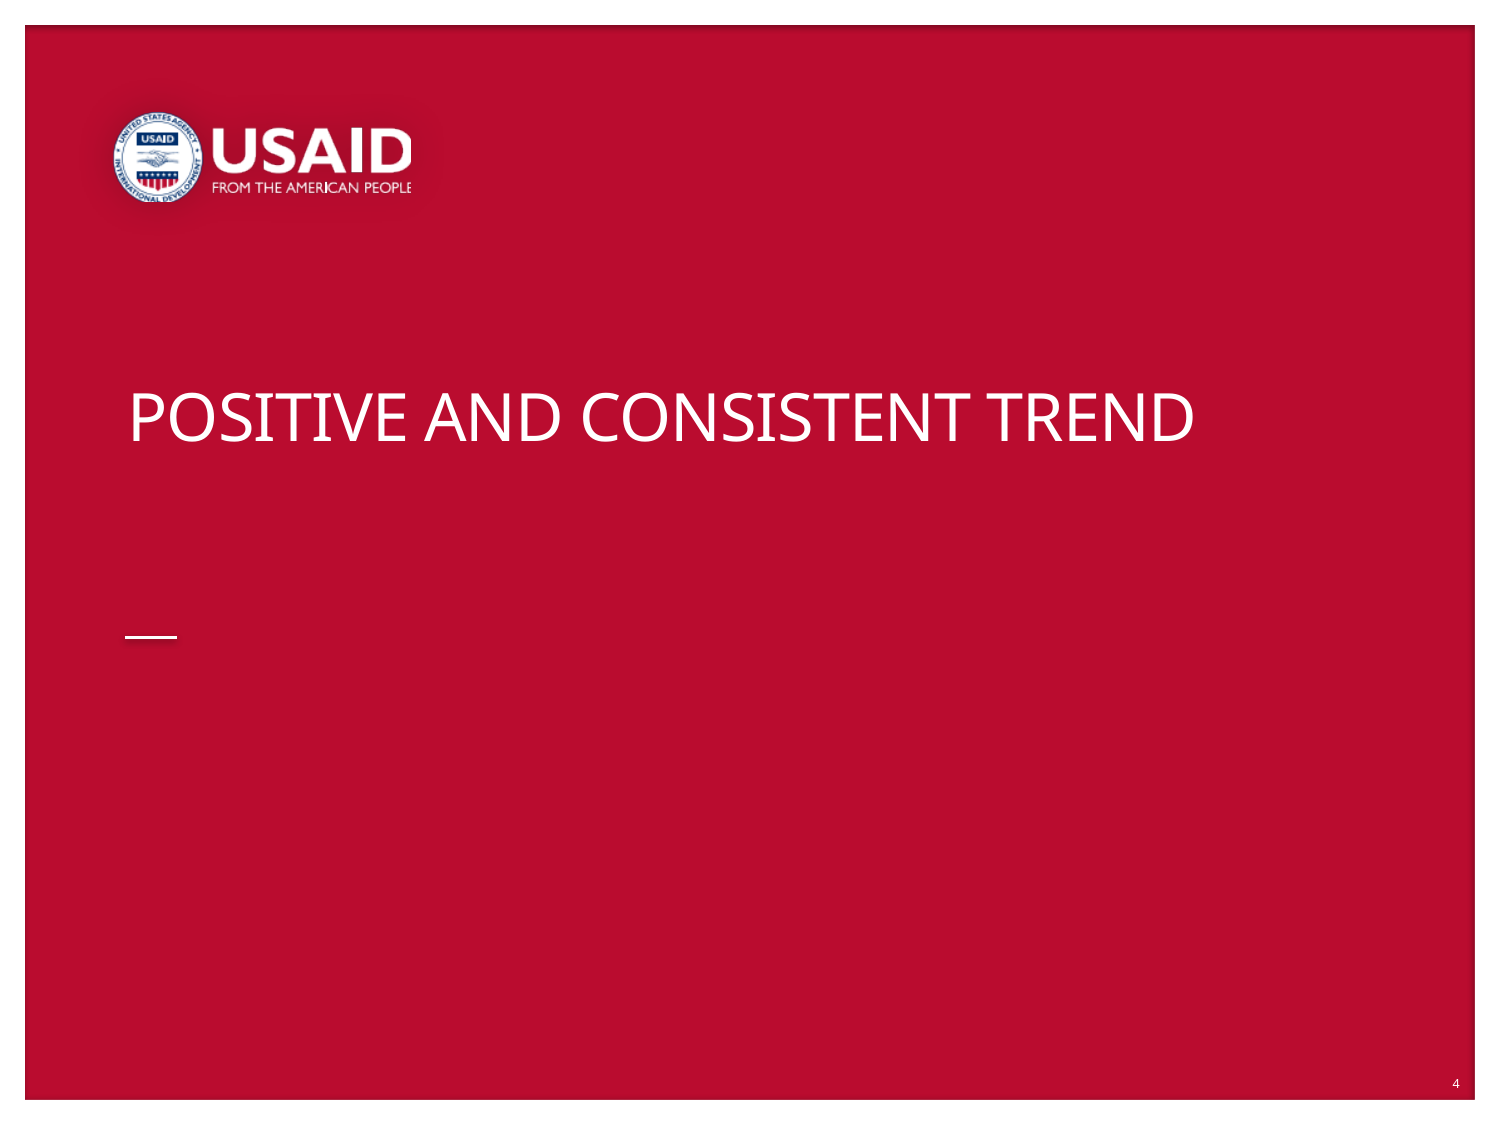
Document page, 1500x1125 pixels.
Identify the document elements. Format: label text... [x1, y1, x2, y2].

title POSITIVE and CONSISTENT TREND [112, 350, 1413, 463]
slide_number 4 [1125, 1069, 1475, 1100]
